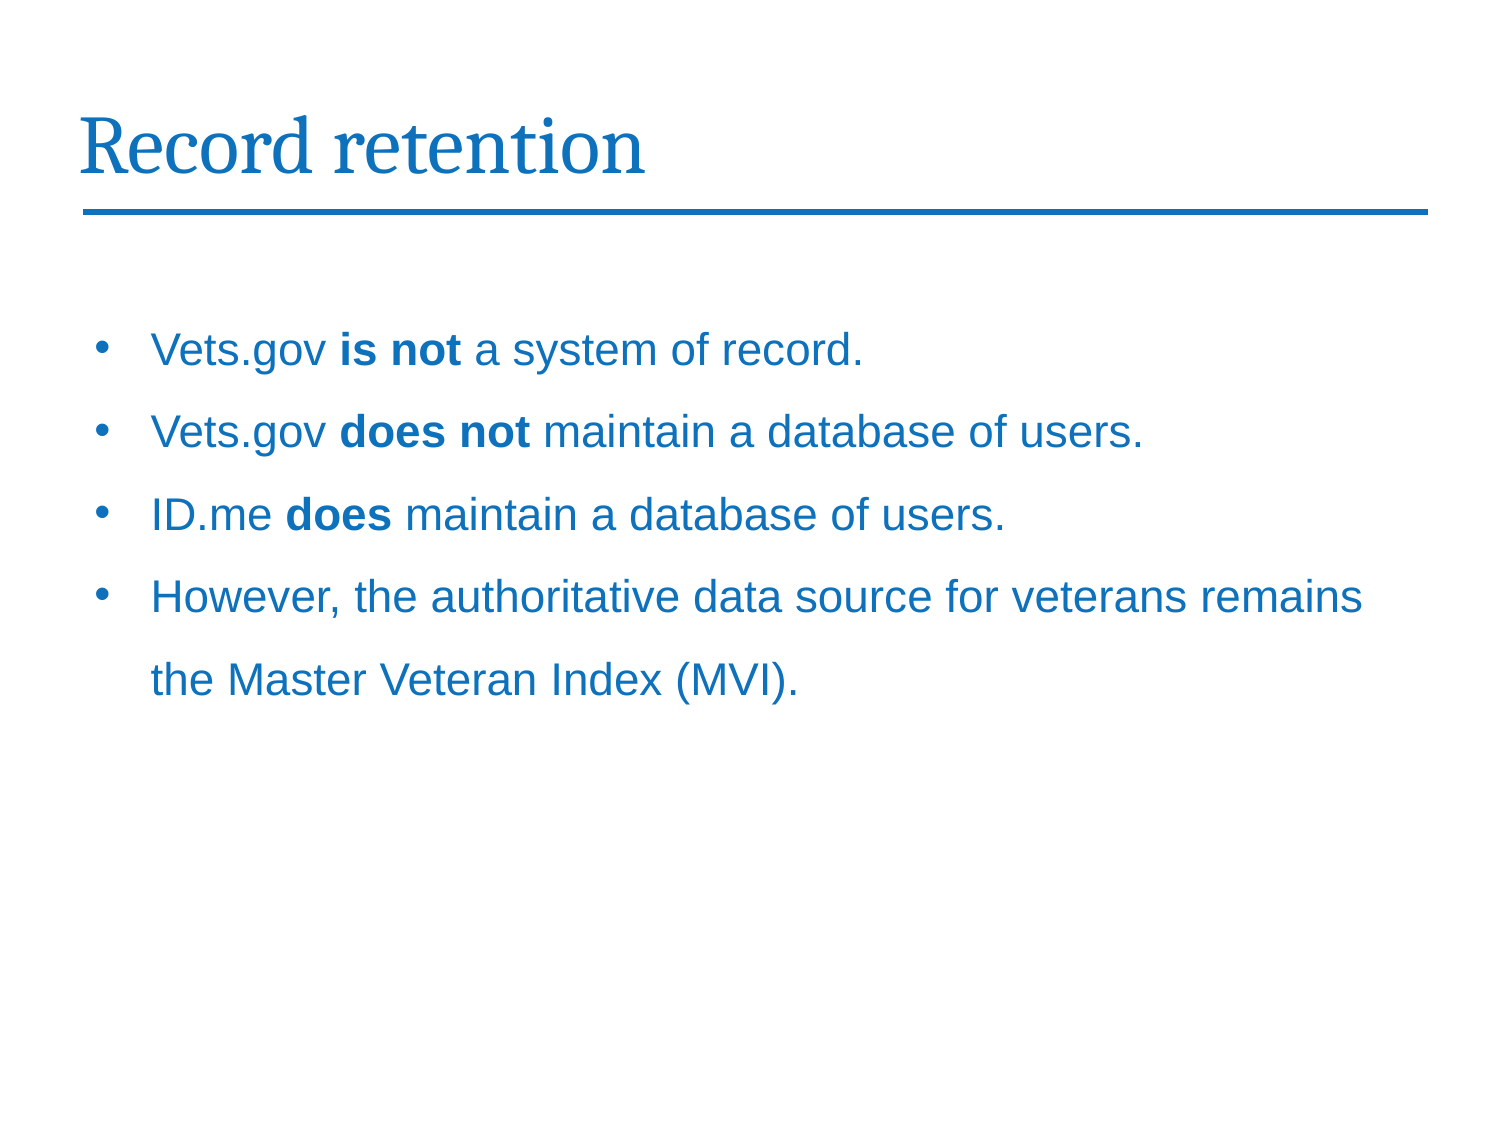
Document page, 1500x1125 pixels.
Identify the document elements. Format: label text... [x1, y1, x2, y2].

text_box Record retention [63, 44, 1372, 205]
text_box Vets.gov is not a system of record. Vets.gov does not maintain a database of users. ID.me does maintain a database of users. However, the authoritative data source for veterans remains the Master Veteran Index (MVI). [79, 276, 1429, 975]
